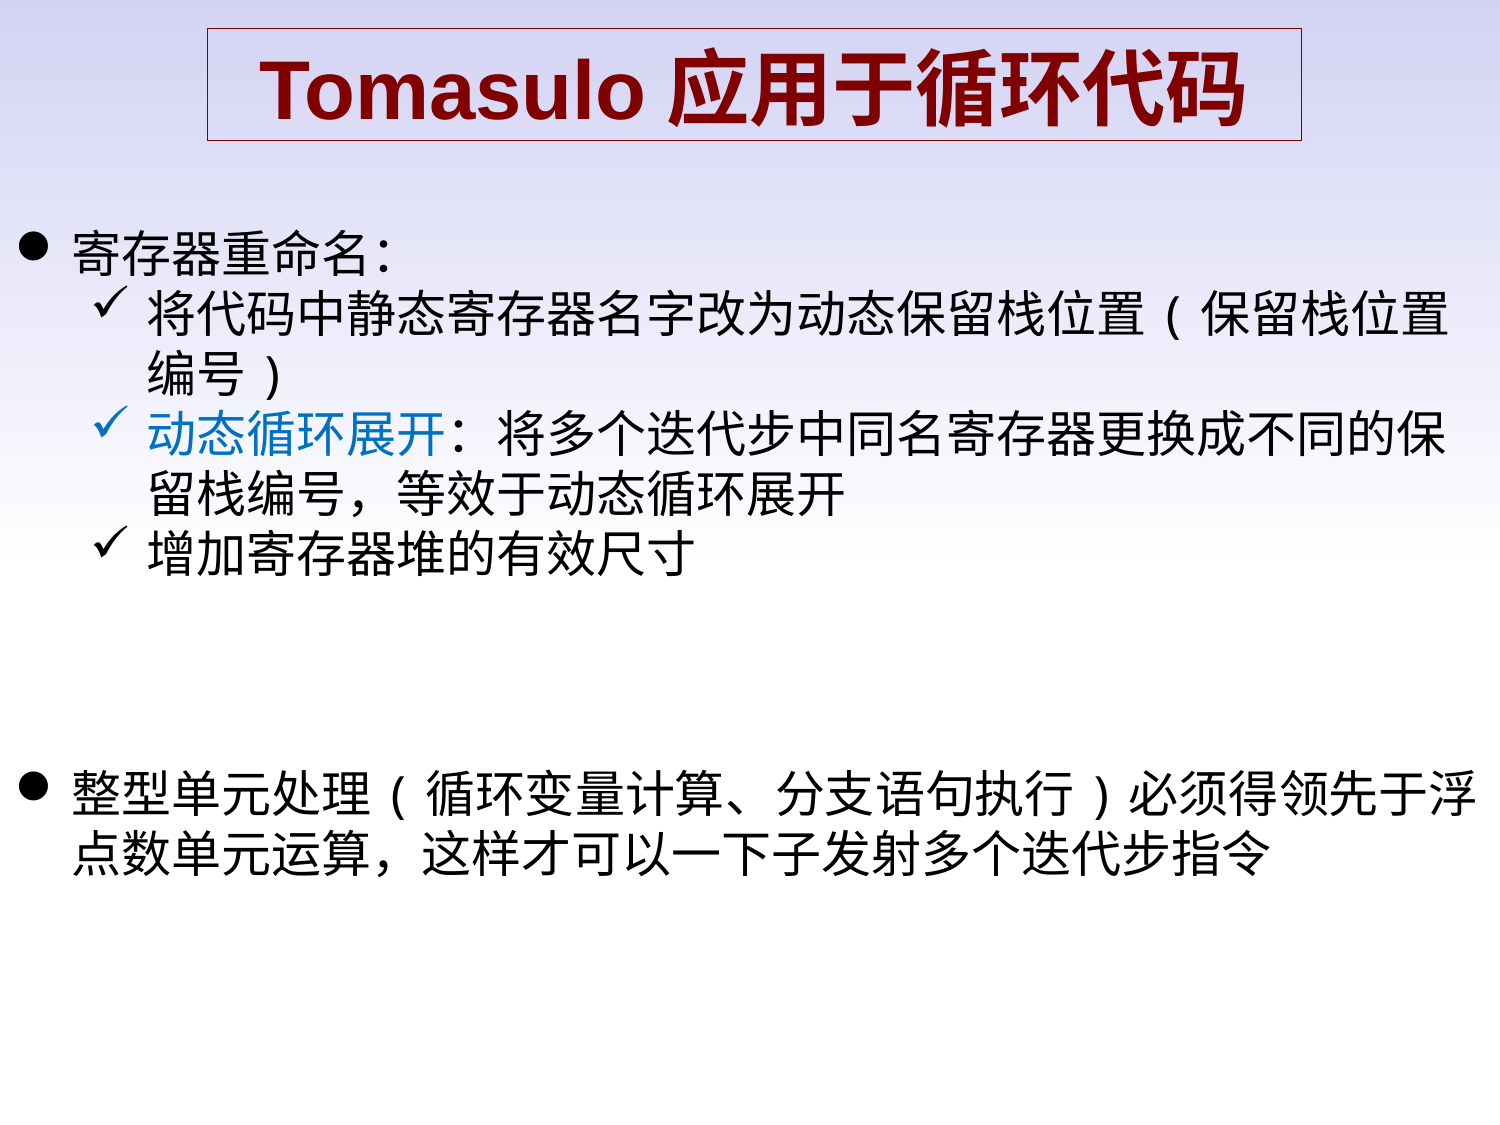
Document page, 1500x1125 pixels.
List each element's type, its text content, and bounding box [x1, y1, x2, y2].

text_box 寄存器重命名： 将代码中静态寄存器名字改为动态保留栈位置(保留栈位置编号) 动态循环展开：将多个迭代步中同名寄存器更换成不同的保留栈编号，等效于动态循环展开 增加寄存器堆的有效尺寸 整型单元处理(循环变量计算、分支语句执行)必须得领先于浮点数单元运算，这样才可以一下子发射多个迭代步指令 [0, 214, 1500, 890]
text_box Tomasulo应用于循环代码 [207, 28, 1302, 141]
